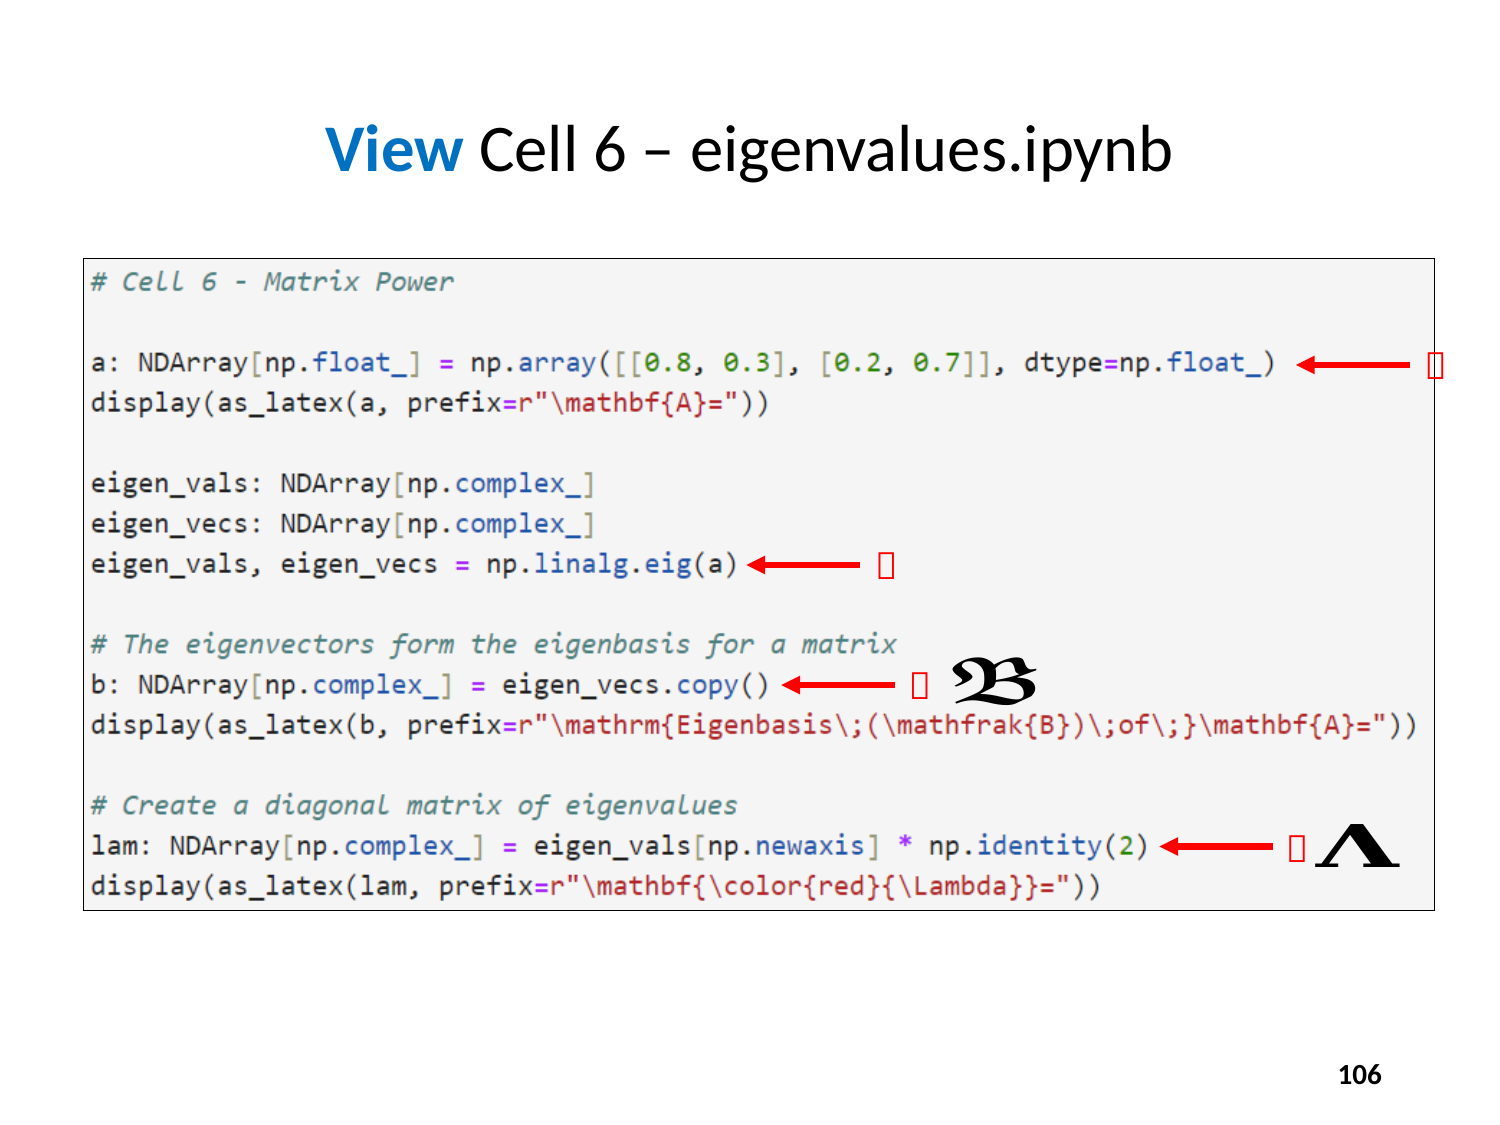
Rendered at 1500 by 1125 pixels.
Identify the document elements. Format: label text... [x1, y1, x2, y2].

picture [83, 258, 1435, 911]
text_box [1159, 817, 1335, 879]
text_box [1295, 334, 1473, 396]
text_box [746, 534, 924, 596]
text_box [781, 654, 957, 716]
title View Cell 6 – eigenvalues.ipynb [103, 59, 1397, 241]
slide_number 106 [1059, 1042, 1397, 1103]
